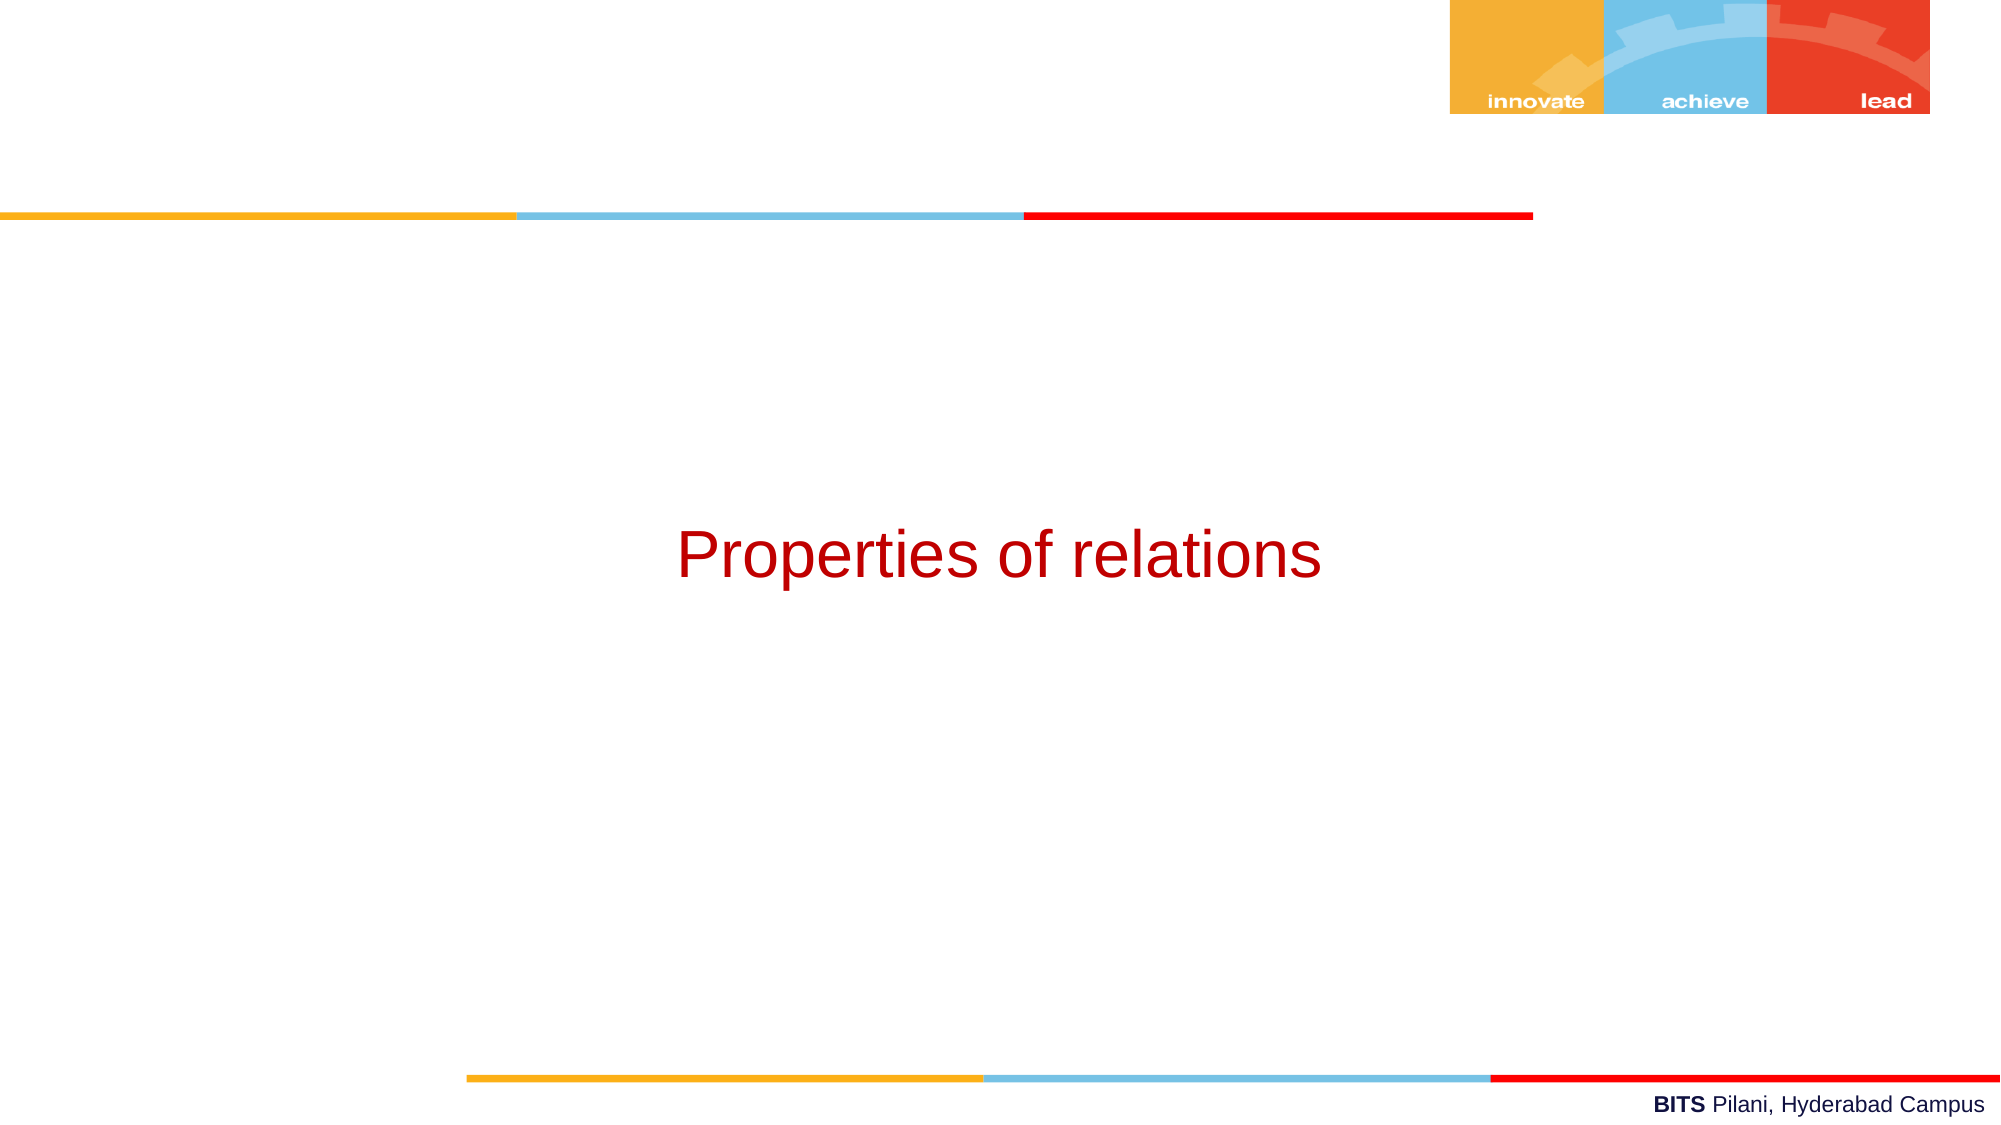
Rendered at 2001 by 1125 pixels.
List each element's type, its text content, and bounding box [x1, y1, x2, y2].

picture [1449, 0, 1930, 114]
title Properties of relations [324, 462, 1675, 650]
